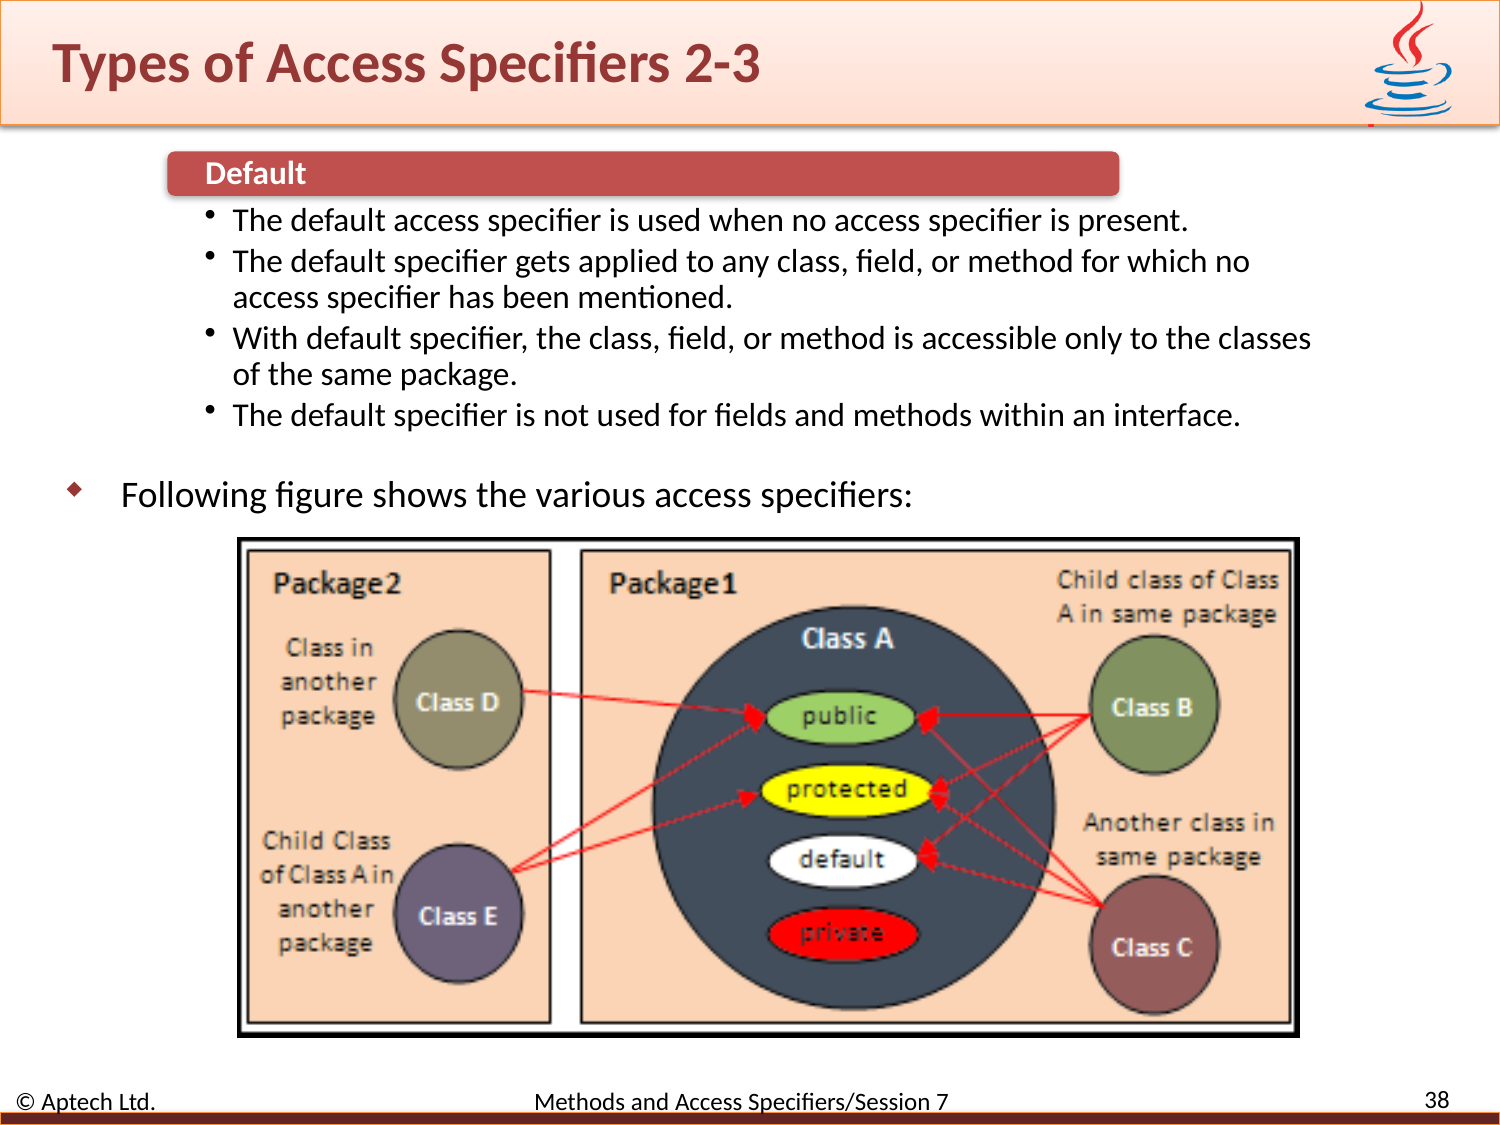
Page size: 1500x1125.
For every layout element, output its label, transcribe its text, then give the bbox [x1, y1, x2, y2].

slide_number 38 [1337, 1084, 1465, 1113]
picture [1362, 0, 1454, 127]
picture [237, 537, 1301, 1038]
text_box Following figure shows the various access specifiers: [49, 462, 1463, 523]
title Types of Access Specifiers 2-3 [37, 24, 1288, 93]
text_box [99, 149, 1451, 463]
footer © Aptech Ltd. Methods and Access Specifiers/Session 7 [0, 1087, 1325, 1113]
